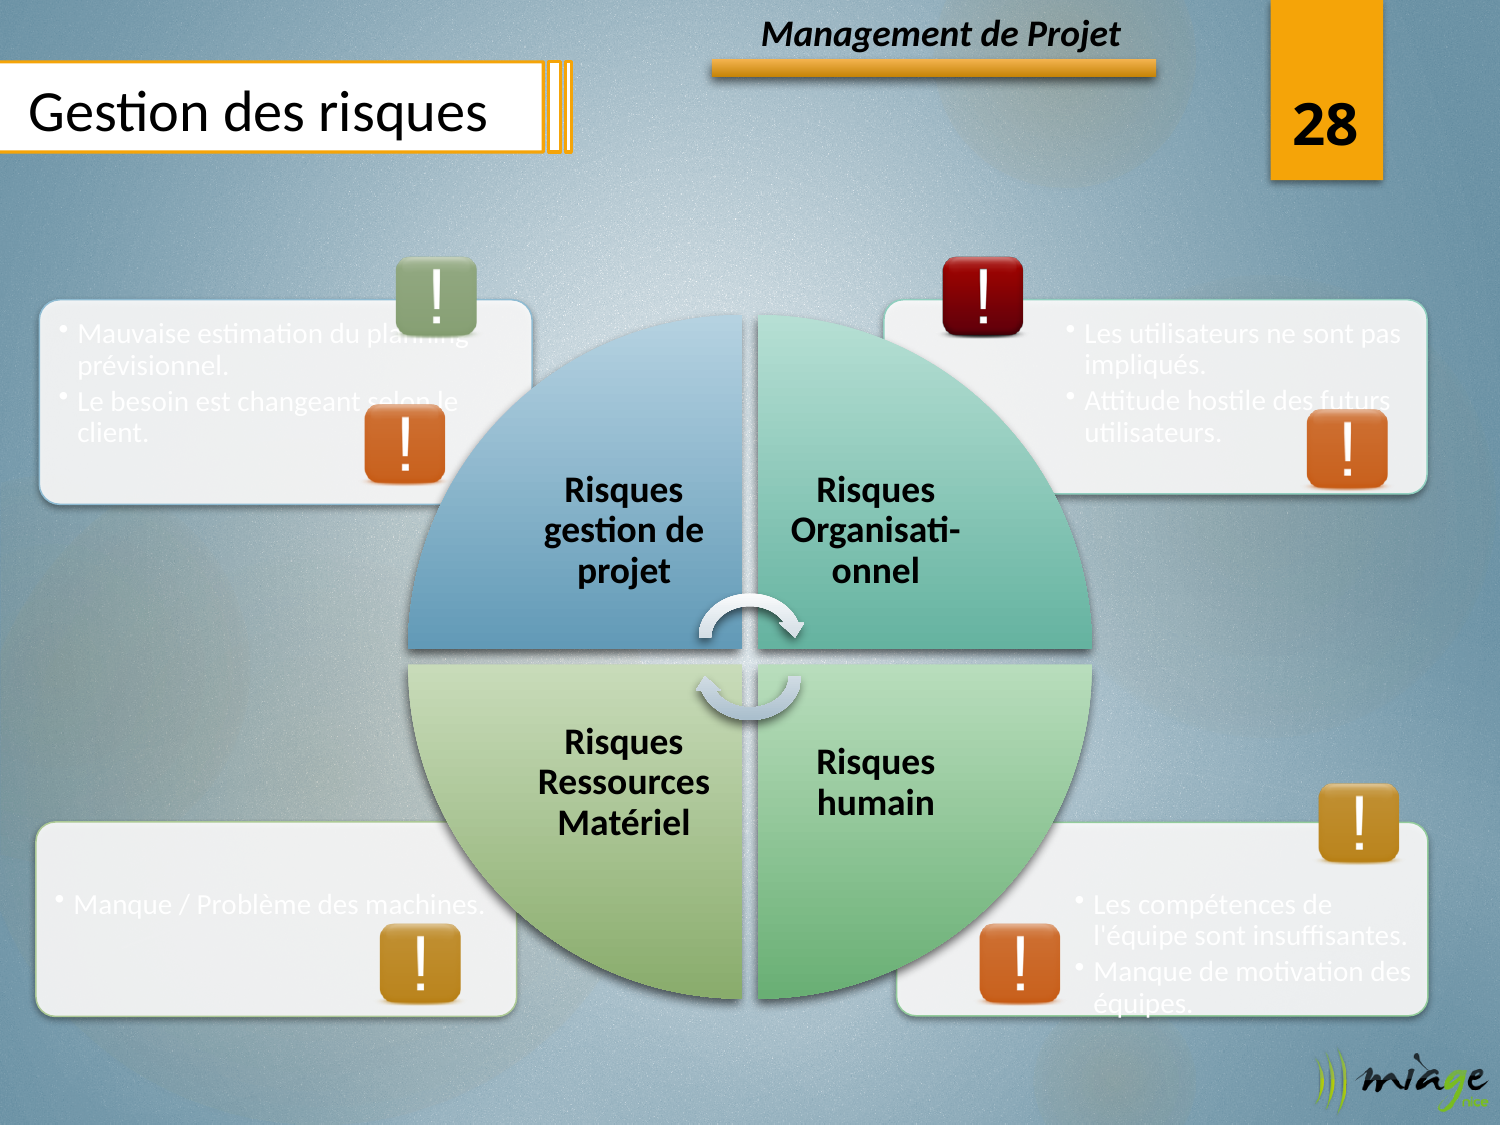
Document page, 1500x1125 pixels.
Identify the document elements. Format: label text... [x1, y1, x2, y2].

text_box [564, 60, 573, 154]
picture [382, 248, 487, 347]
picture [1310, 1043, 1489, 1120]
picture [351, 395, 455, 495]
picture [1293, 400, 1398, 499]
slide_number 28 [1273, 48, 1378, 175]
text_box Management de Projet [745, 1, 1137, 62]
picture [1305, 774, 1410, 874]
picture [366, 915, 471, 1014]
picture [966, 915, 1071, 1014]
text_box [0, 270, 1500, 1043]
text_box [547, 60, 562, 154]
picture [929, 248, 1034, 347]
text_box [711, 59, 1157, 77]
title Gestion des risques [13, 65, 523, 153]
text_box [0, 60, 545, 154]
